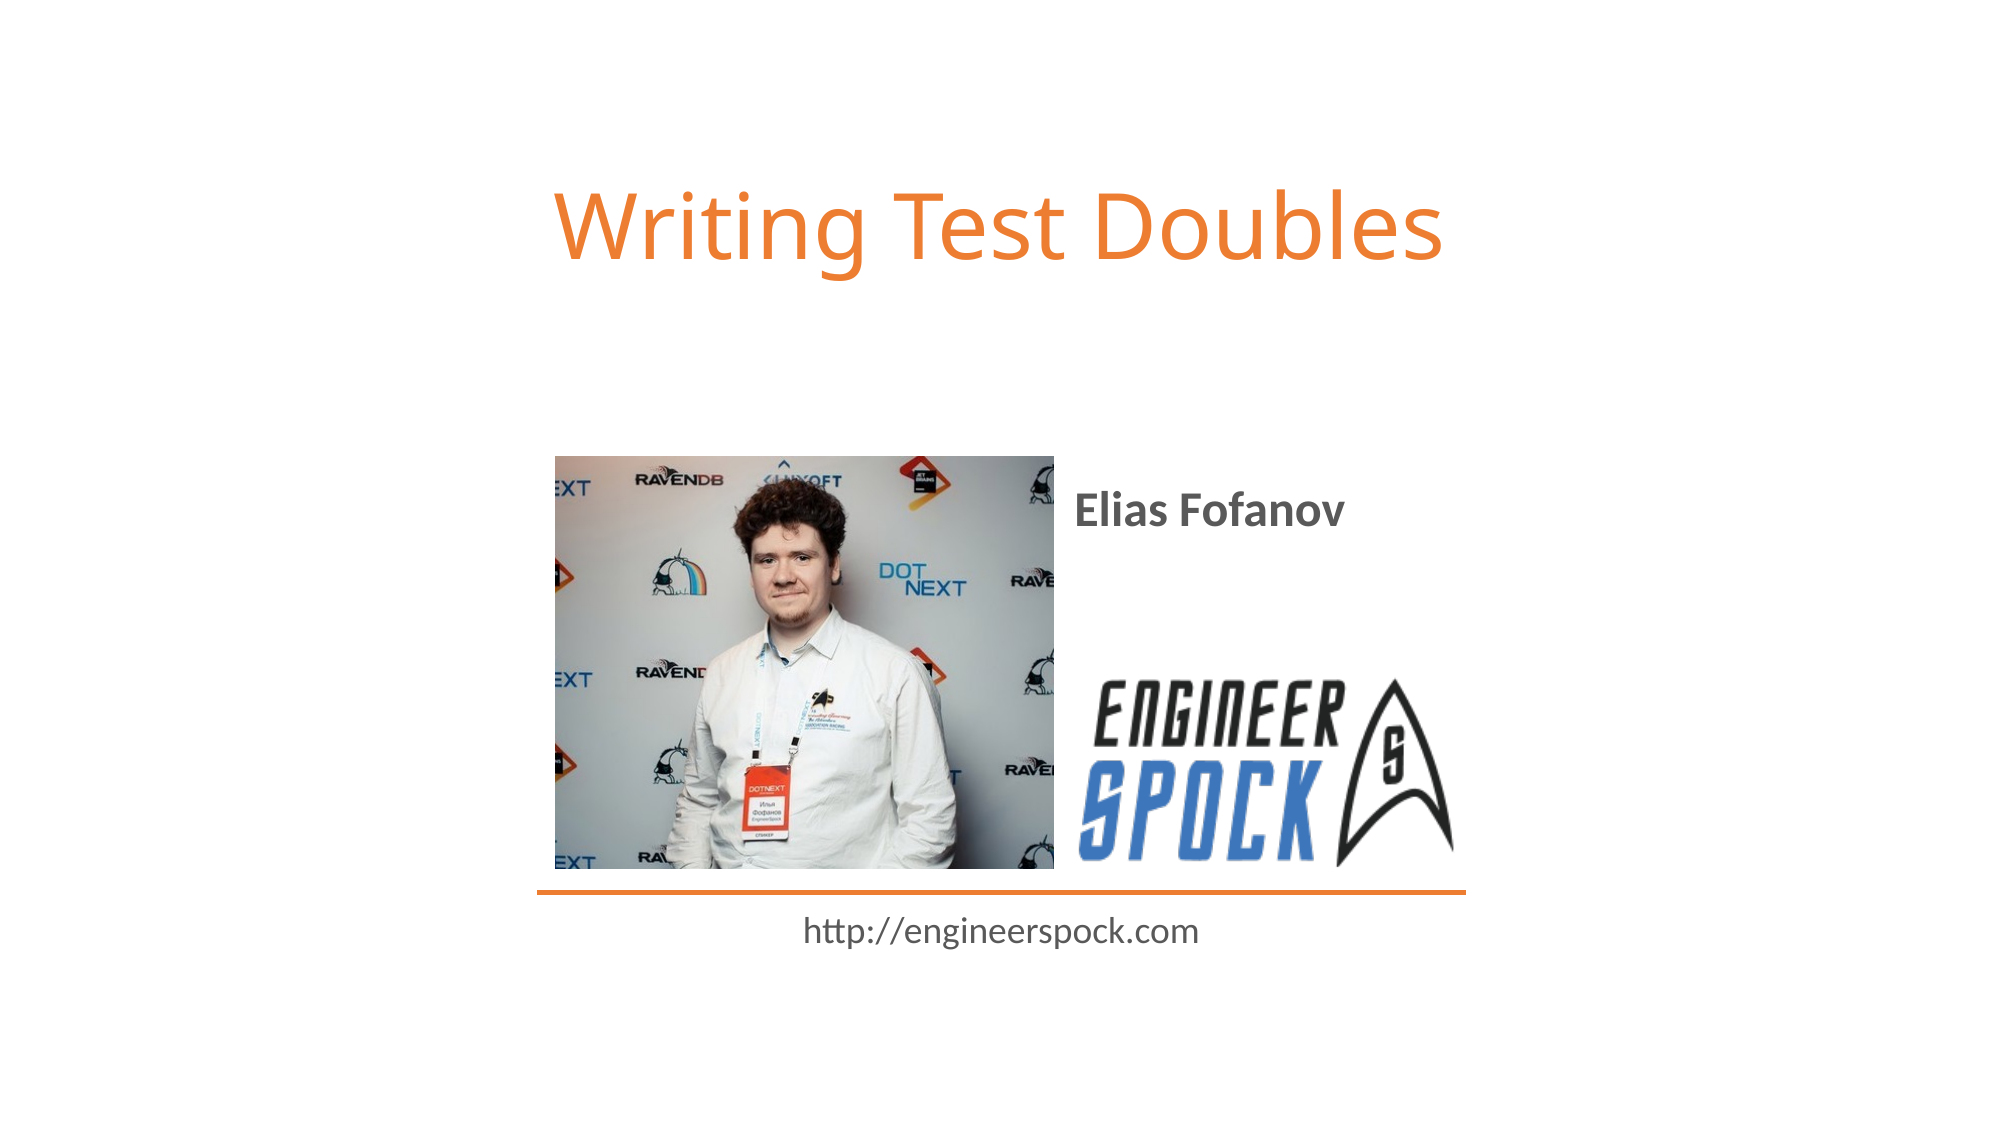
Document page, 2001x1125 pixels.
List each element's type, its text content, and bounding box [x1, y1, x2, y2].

picture [555, 456, 1761, 869]
title Writing Test Doubles [0, 120, 2000, 339]
